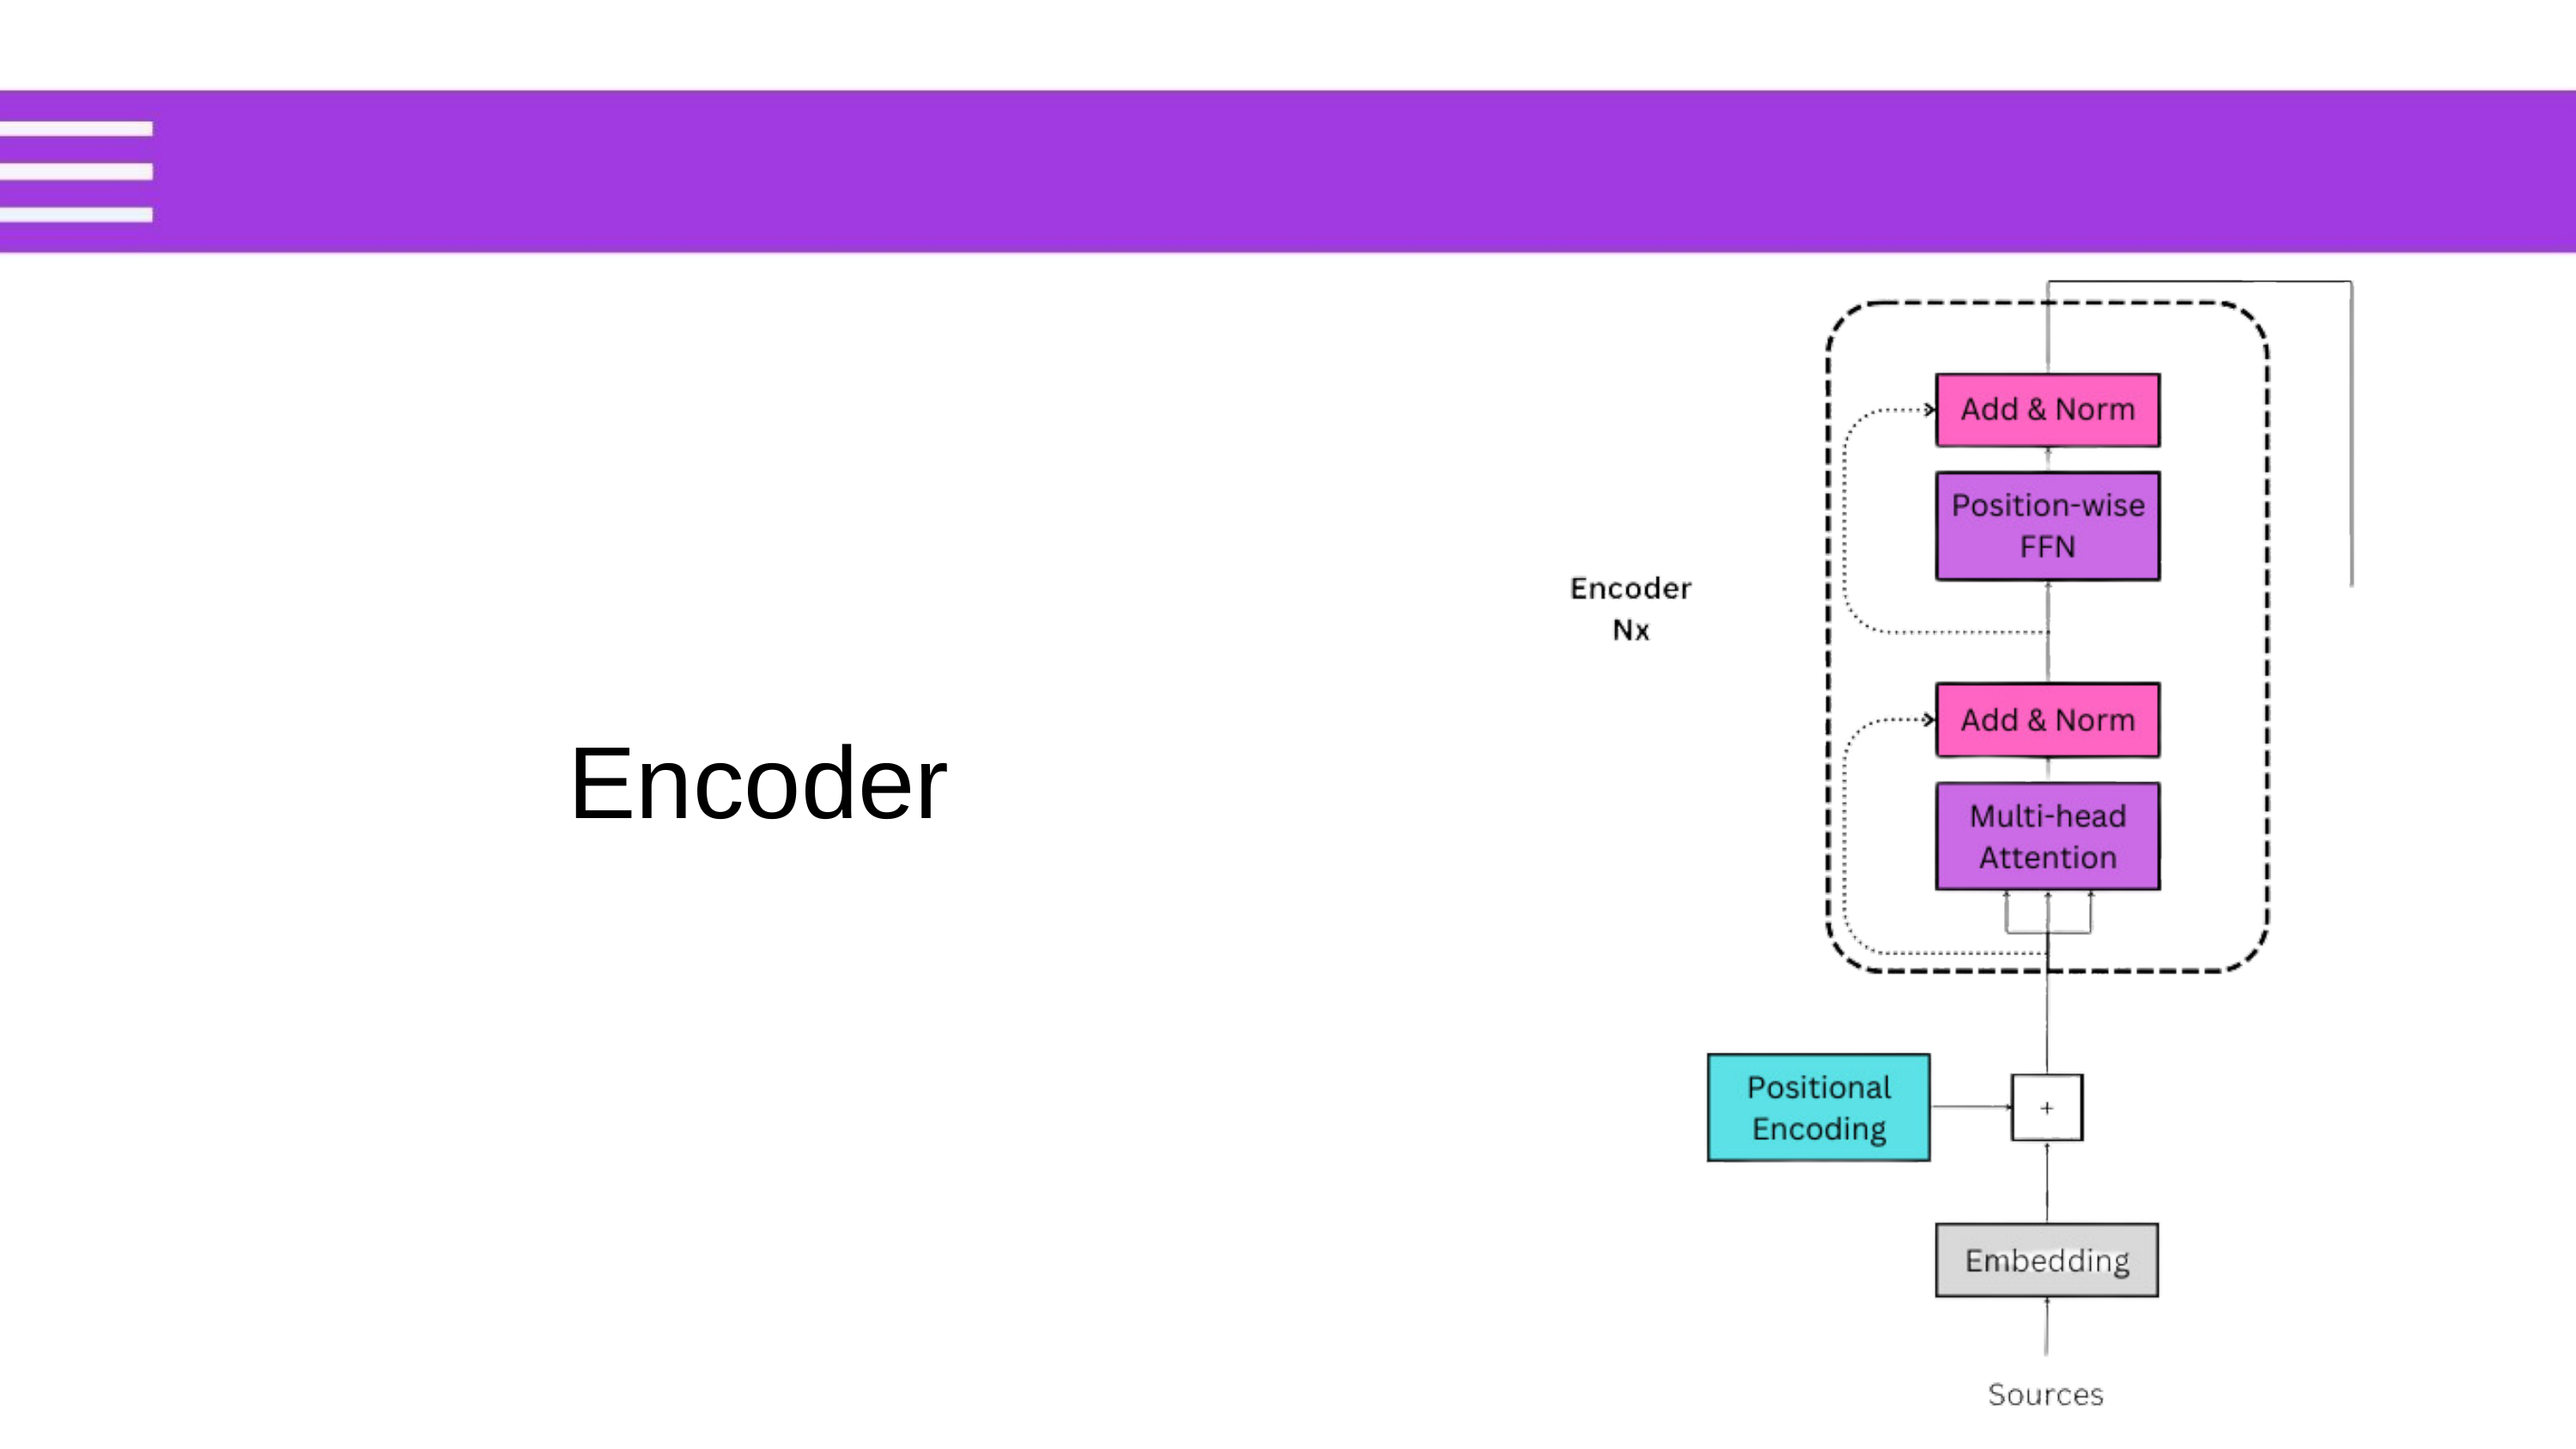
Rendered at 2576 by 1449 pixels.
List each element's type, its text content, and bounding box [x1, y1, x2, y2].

text_box [1328, 270, 2541, 1449]
text_box [0, 4, 2576, 1449]
text_box Encoder [568, 607, 1082, 840]
